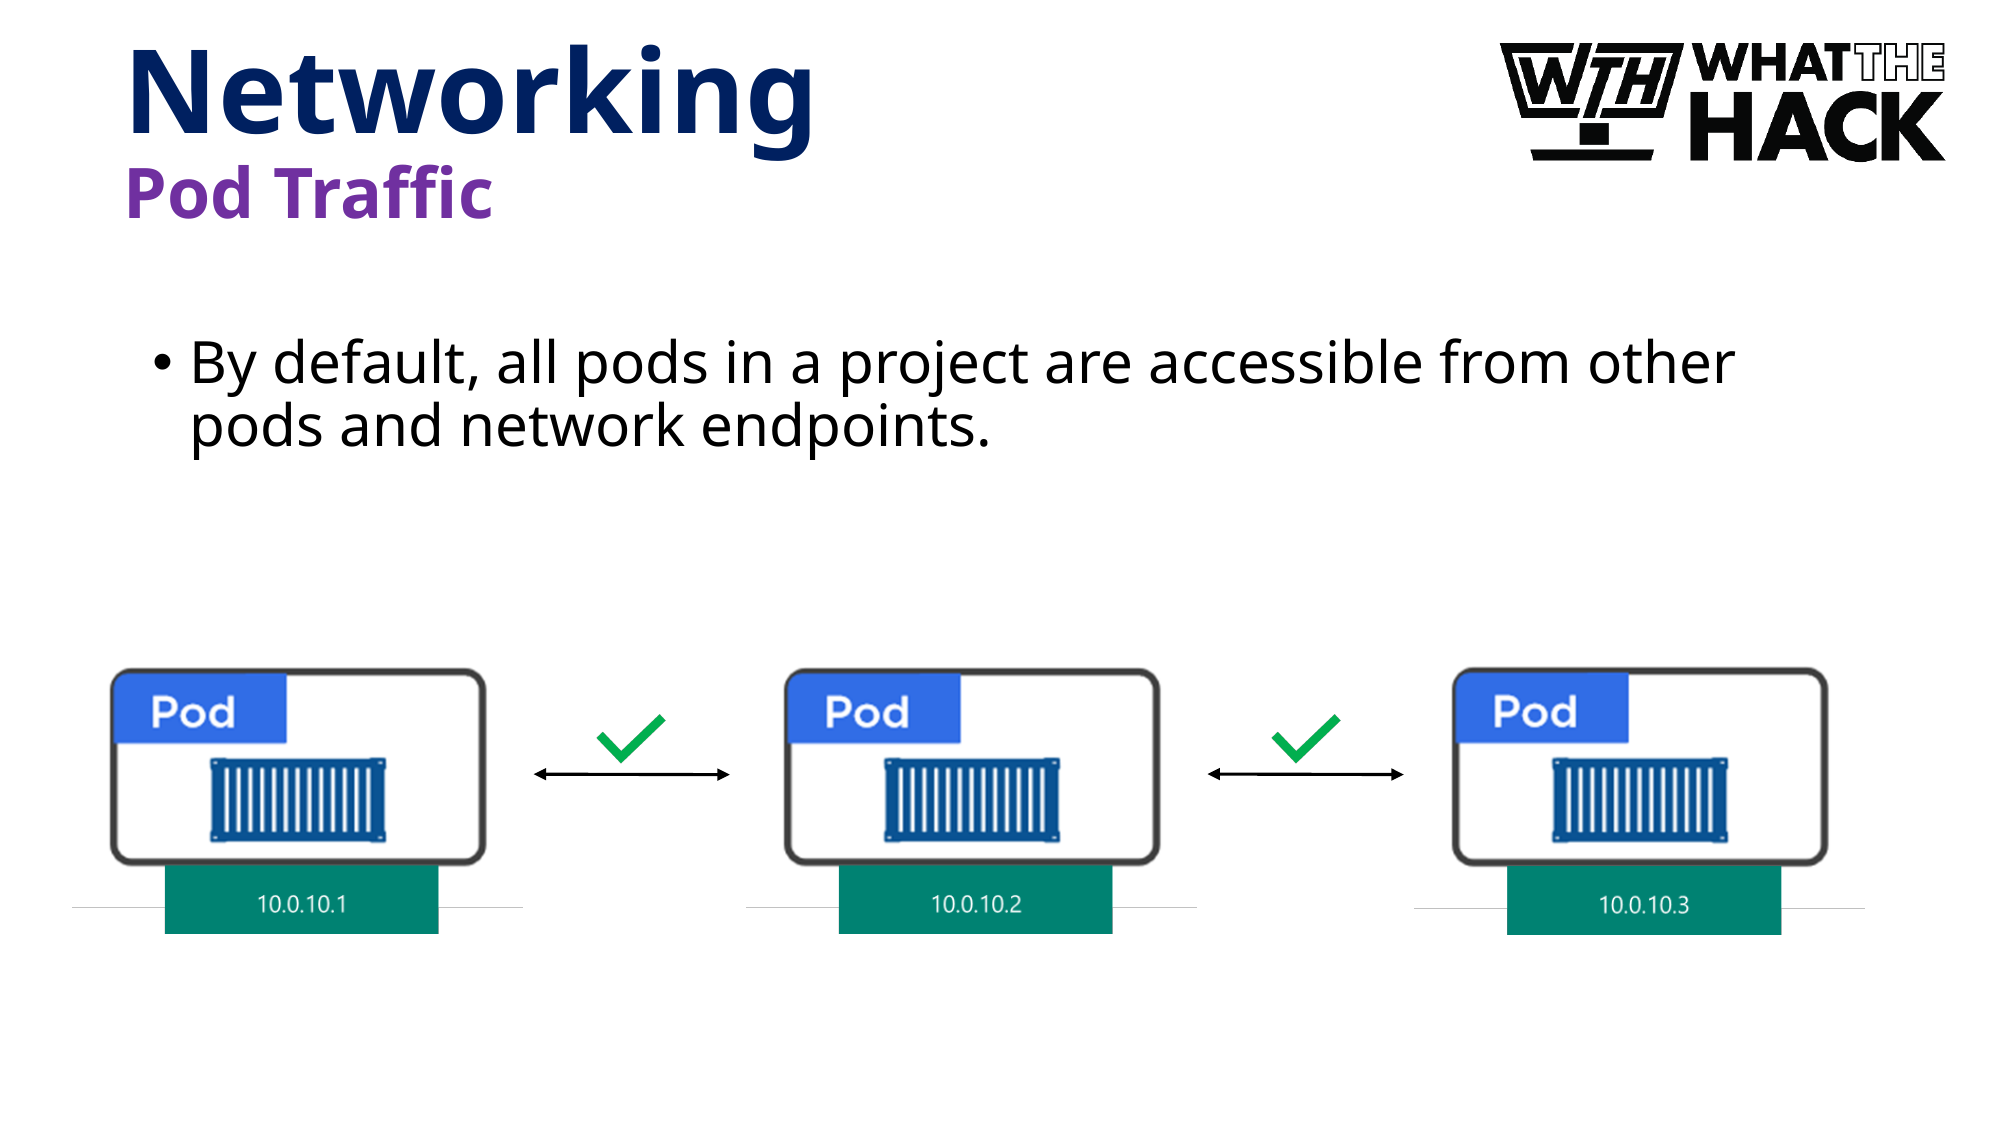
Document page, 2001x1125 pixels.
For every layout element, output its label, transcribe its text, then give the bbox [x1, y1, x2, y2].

list By default, all pods in a project are accessible from other pods and network endpoints. [137, 326, 1863, 1040]
picture [1270, 702, 1342, 775]
picture [1426, 0, 2000, 242]
picture [595, 702, 667, 775]
picture [72, 642, 523, 934]
title Networking Pod Traffic [108, 24, 1834, 243]
picture [746, 642, 1197, 934]
picture [1414, 641, 1865, 935]
